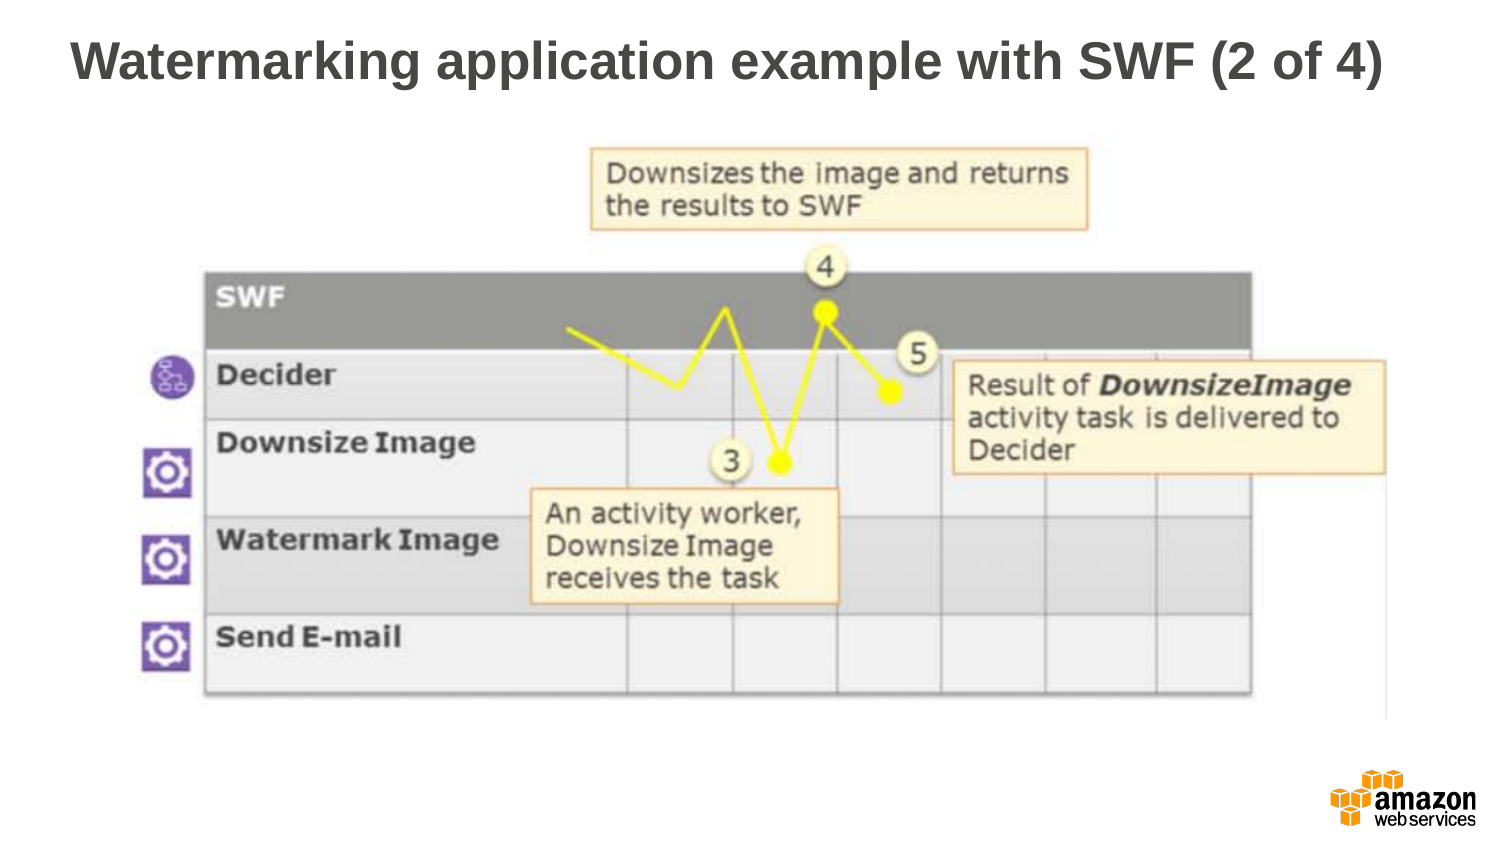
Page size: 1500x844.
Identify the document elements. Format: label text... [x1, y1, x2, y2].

title Watermarking application example with SWF (2 of 4) [55, 18, 1402, 160]
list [61, 113, 1394, 720]
